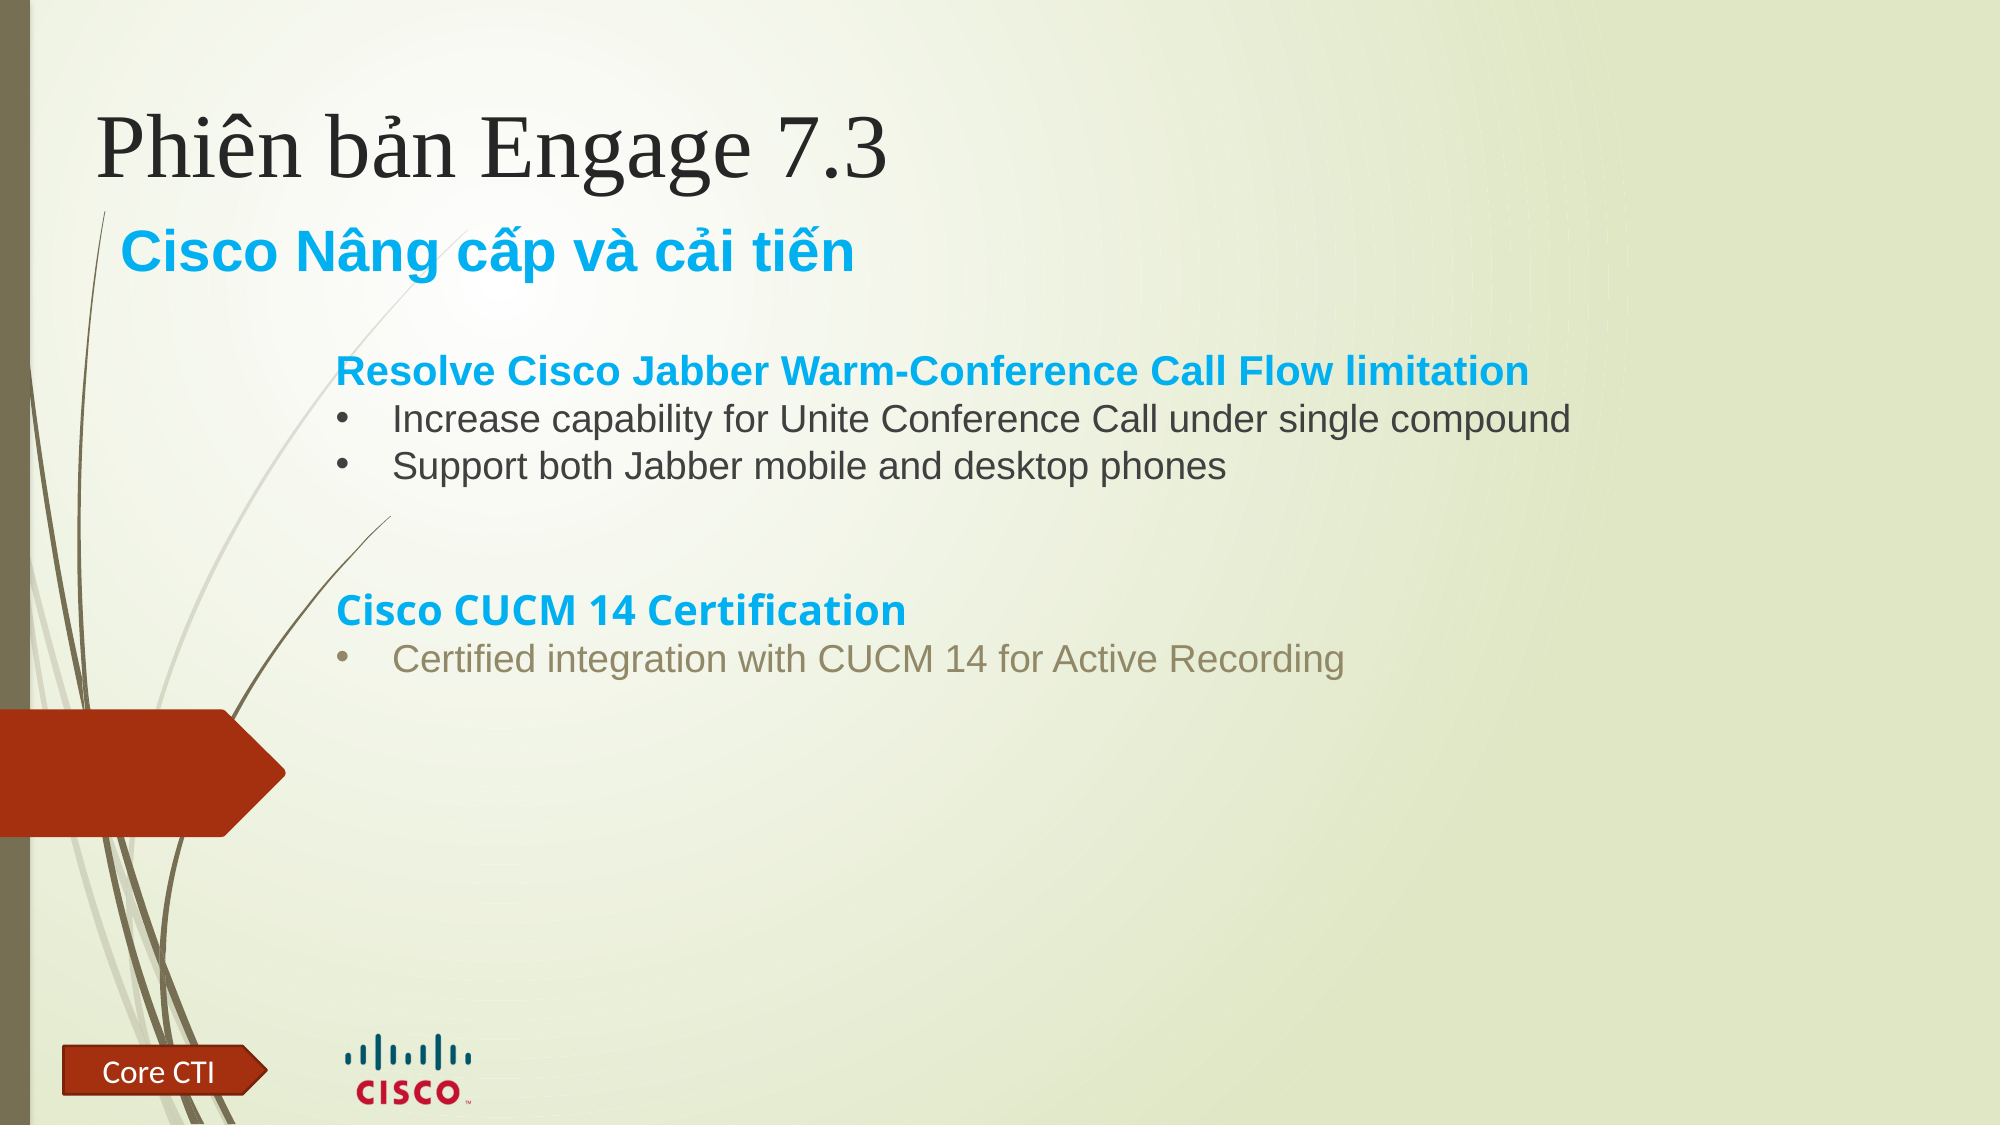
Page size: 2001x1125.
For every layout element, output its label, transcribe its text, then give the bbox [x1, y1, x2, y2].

text_box Core CTI [62, 1044, 268, 1096]
title Phiên bản Engage 7.3 [80, 78, 1529, 204]
text_box Resolve Cisco Jabber Warm-Conference Call Flow limitation Increase capability for Unite Conference Call under single compound Support both Jabber mobile and desktop phones Cisco CUCM 14 Certification Certified integration with CUCM 14 for Active Recording [320, 289, 1858, 734]
text_box Cisco Nâng cấp và cải tiến [105, 205, 1157, 288]
picture [343, 1025, 473, 1115]
